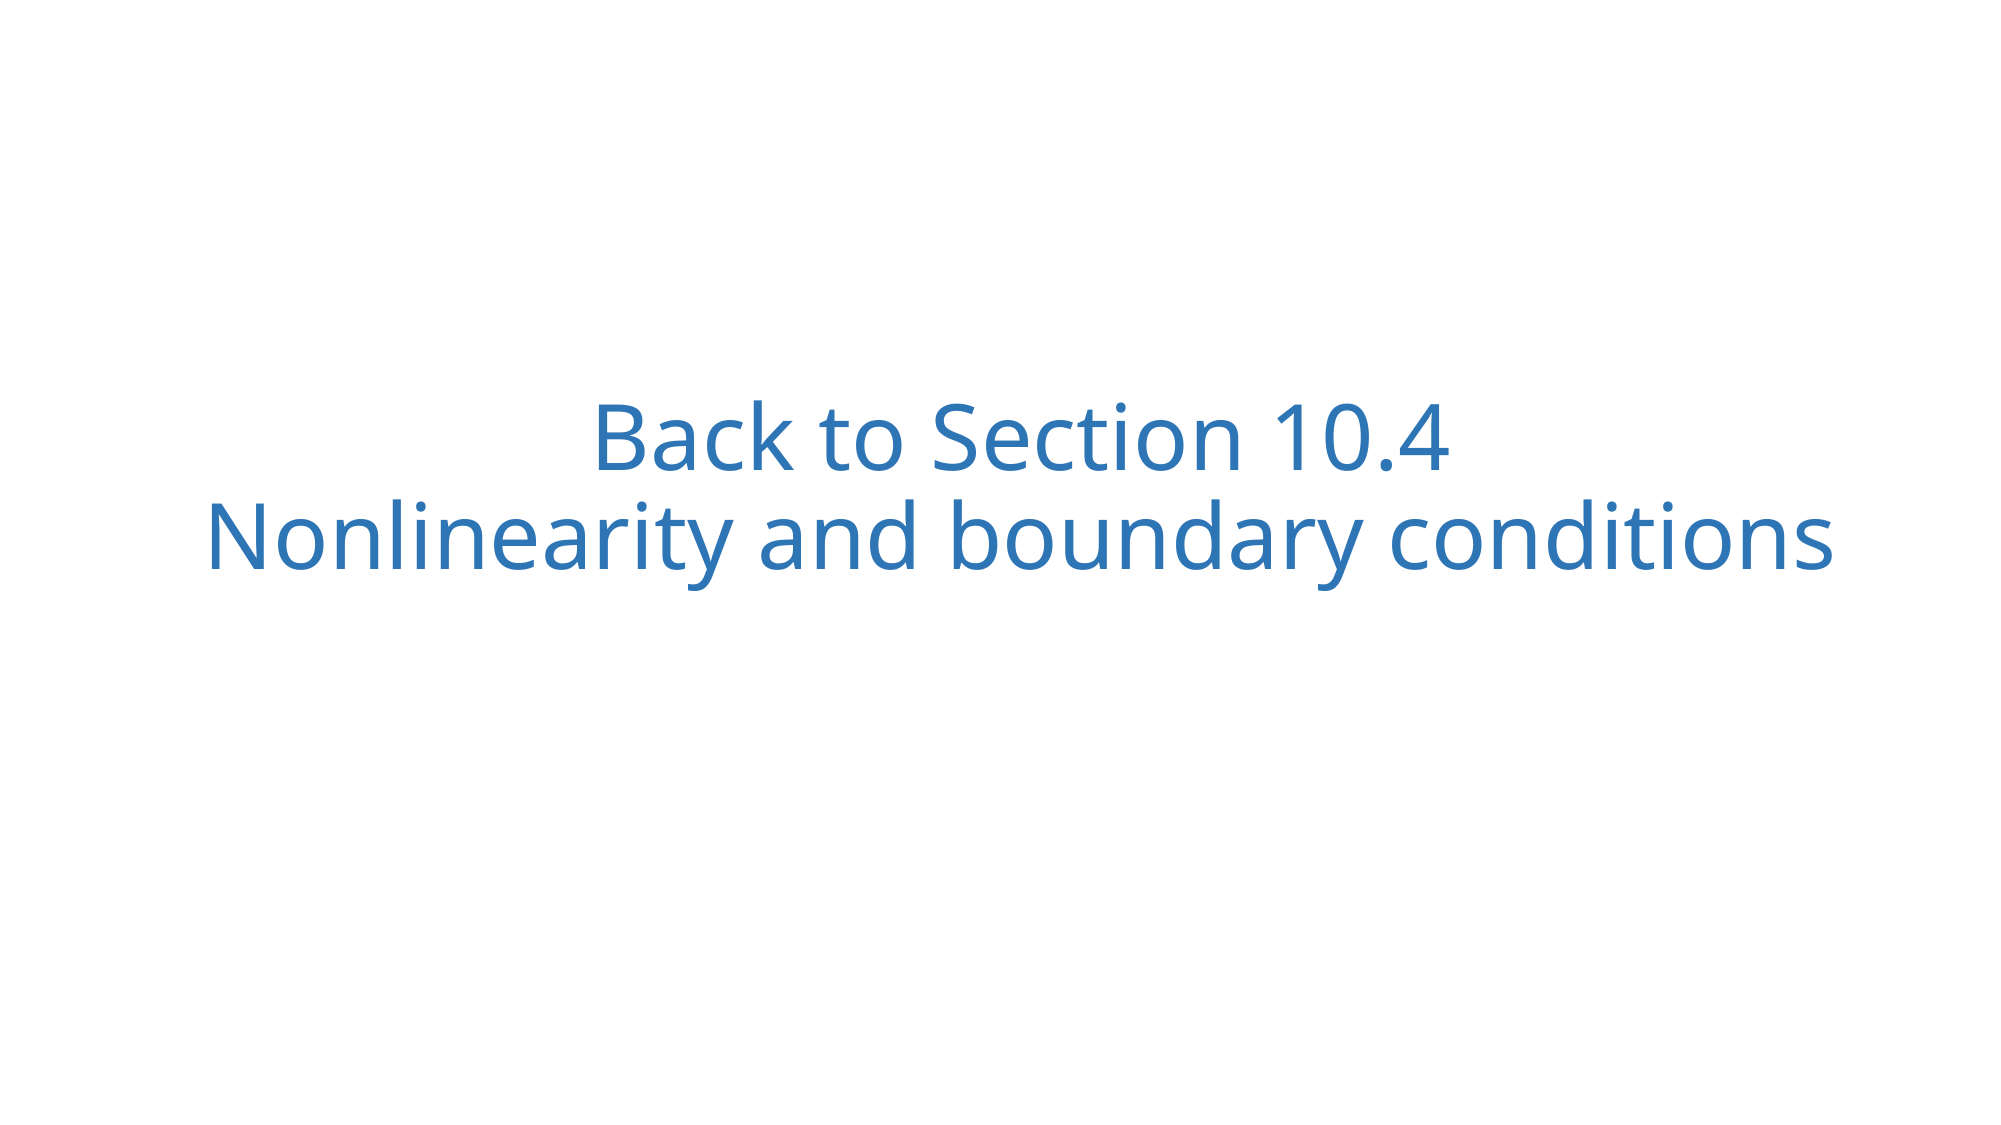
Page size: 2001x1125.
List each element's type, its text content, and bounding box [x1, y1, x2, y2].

title Back to Section 10.4 Nonlinearity and boundary conditions [158, 307, 1884, 674]
